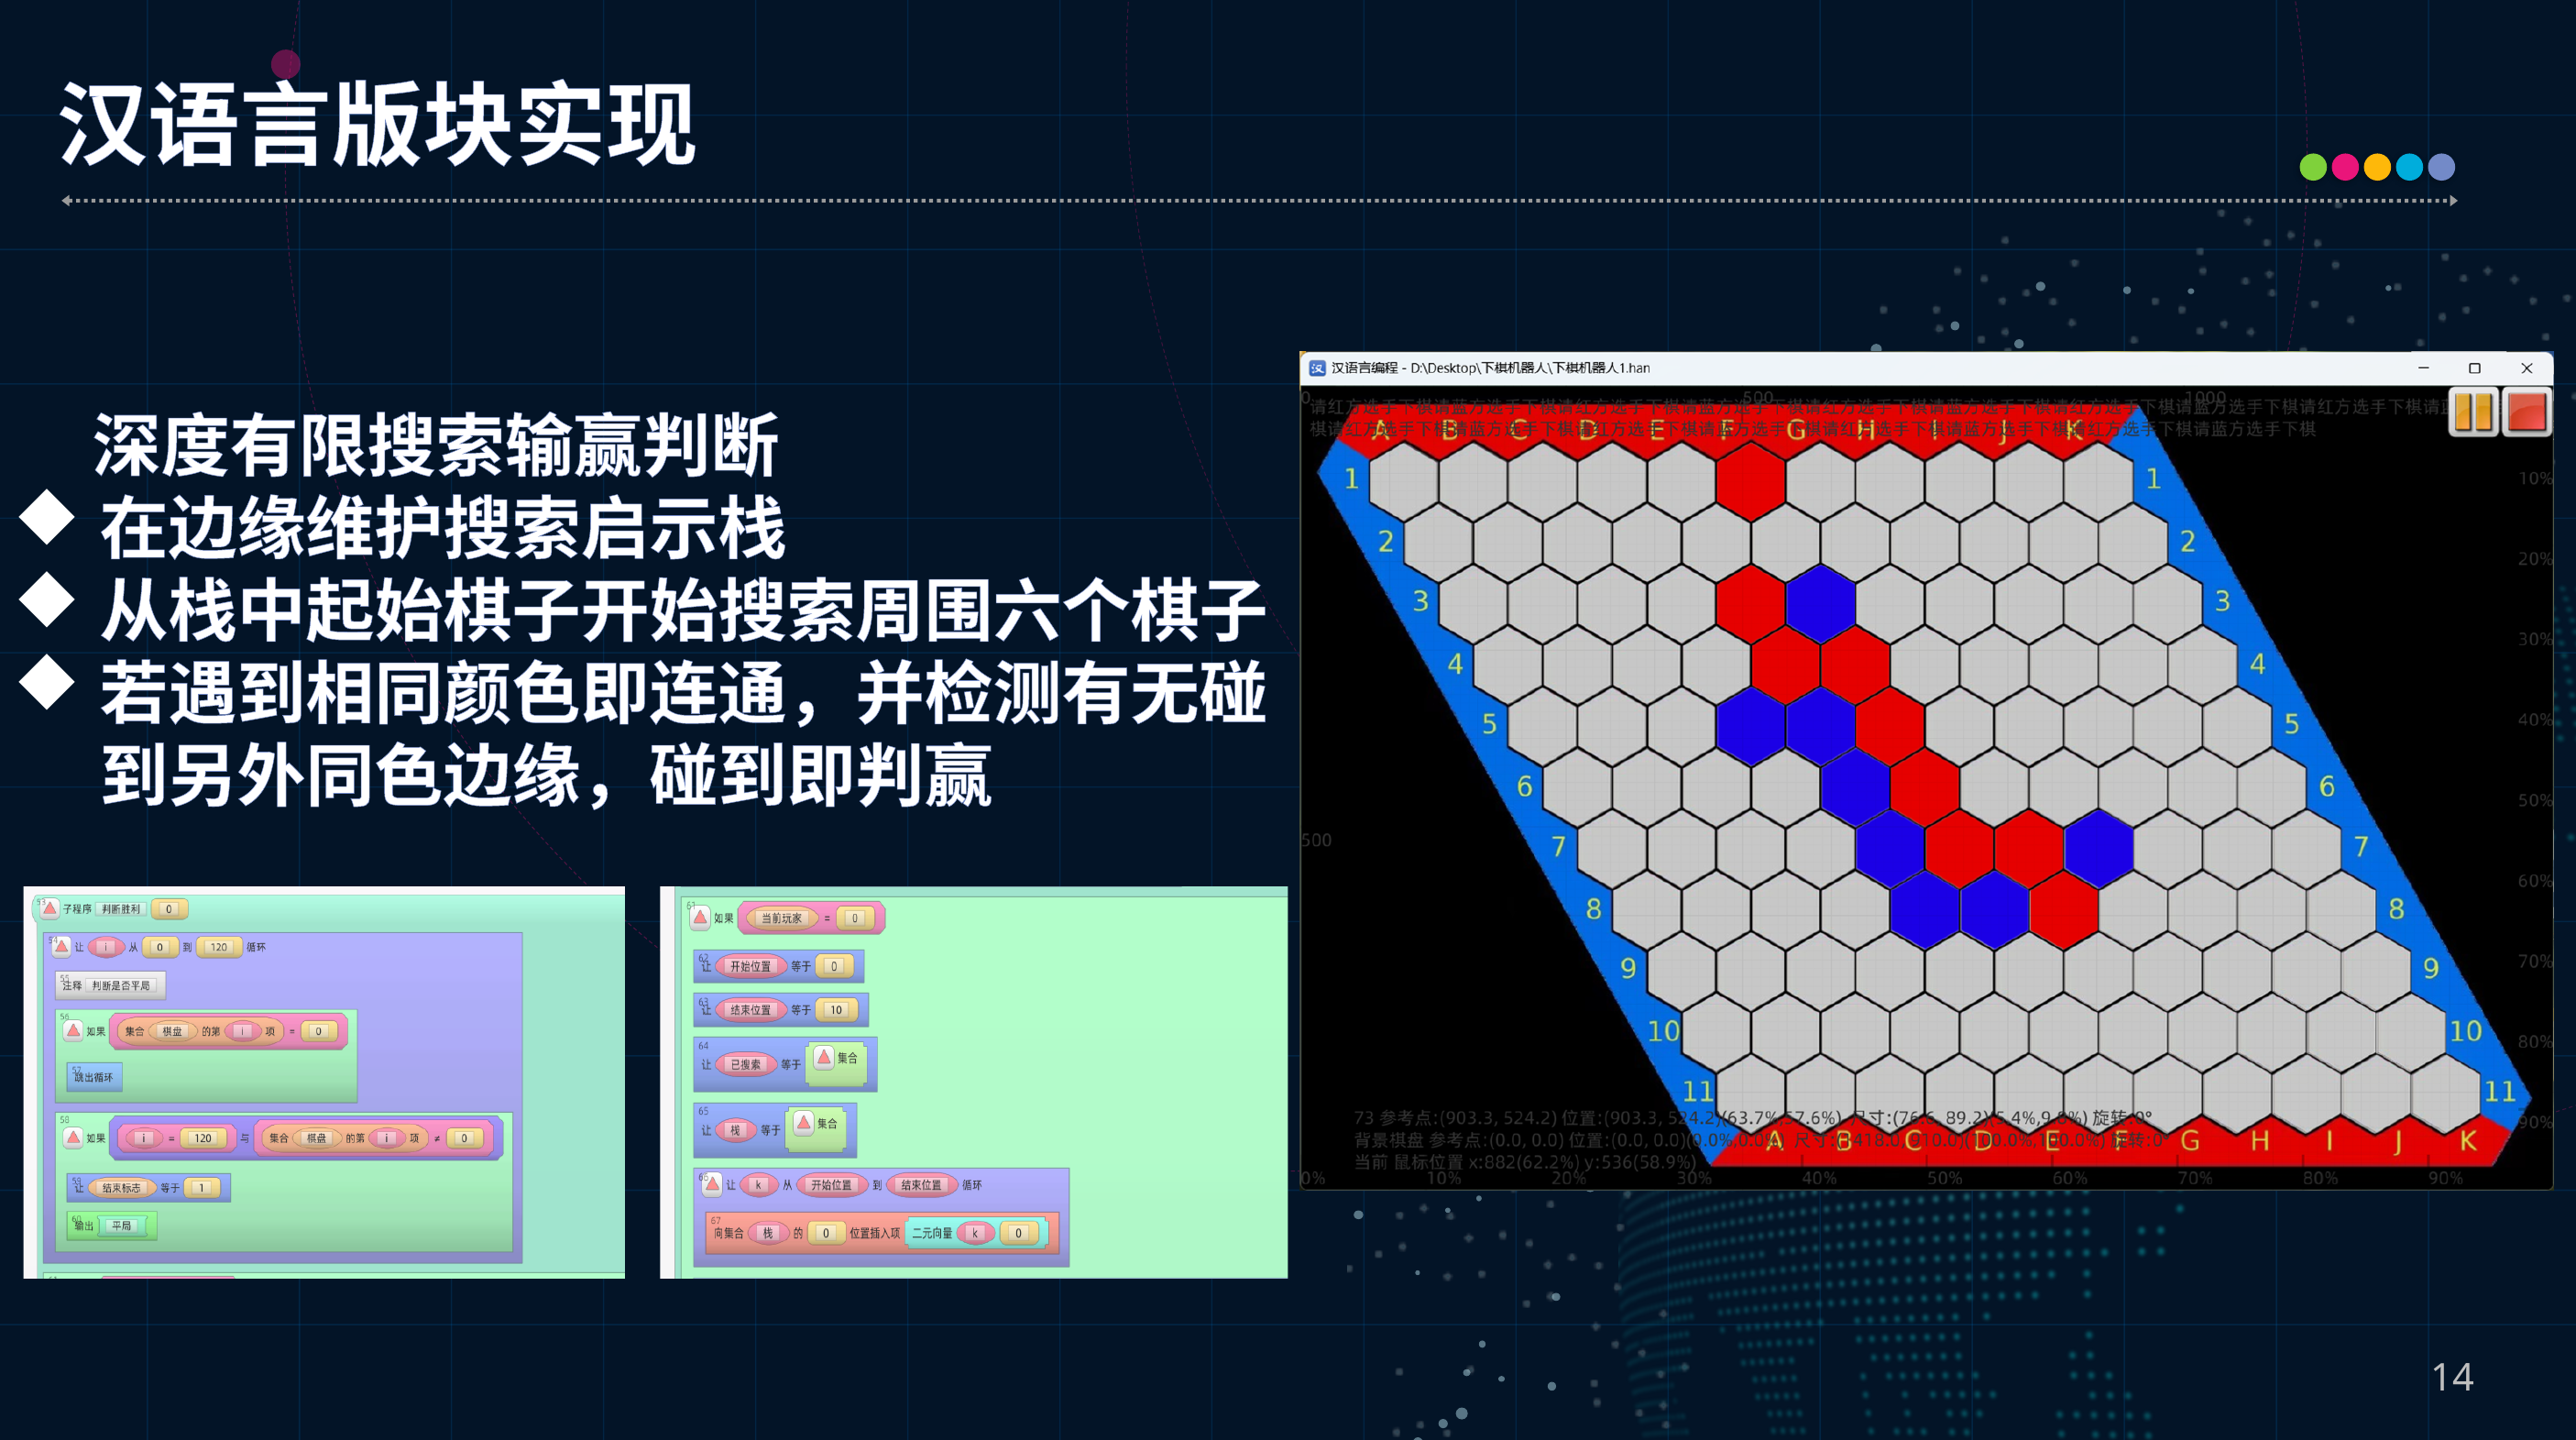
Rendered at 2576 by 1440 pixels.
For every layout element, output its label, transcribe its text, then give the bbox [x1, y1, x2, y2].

text_box 14 [2411, 1347, 2494, 1428]
text_box 深度有限搜索输赢判断 在边缘维护搜索启示栈 从栈中起始棋子开始搜索周围六个棋子 若遇到相同颜色即连通，并检测有无碰到另外同色边缘，碰到即判赢 [0, 394, 1295, 821]
picture [660, 886, 1288, 1279]
text_box 汉语言版块实现 [42, 59, 747, 183]
picture [1299, 351, 2576, 1440]
picture [23, 886, 626, 1279]
